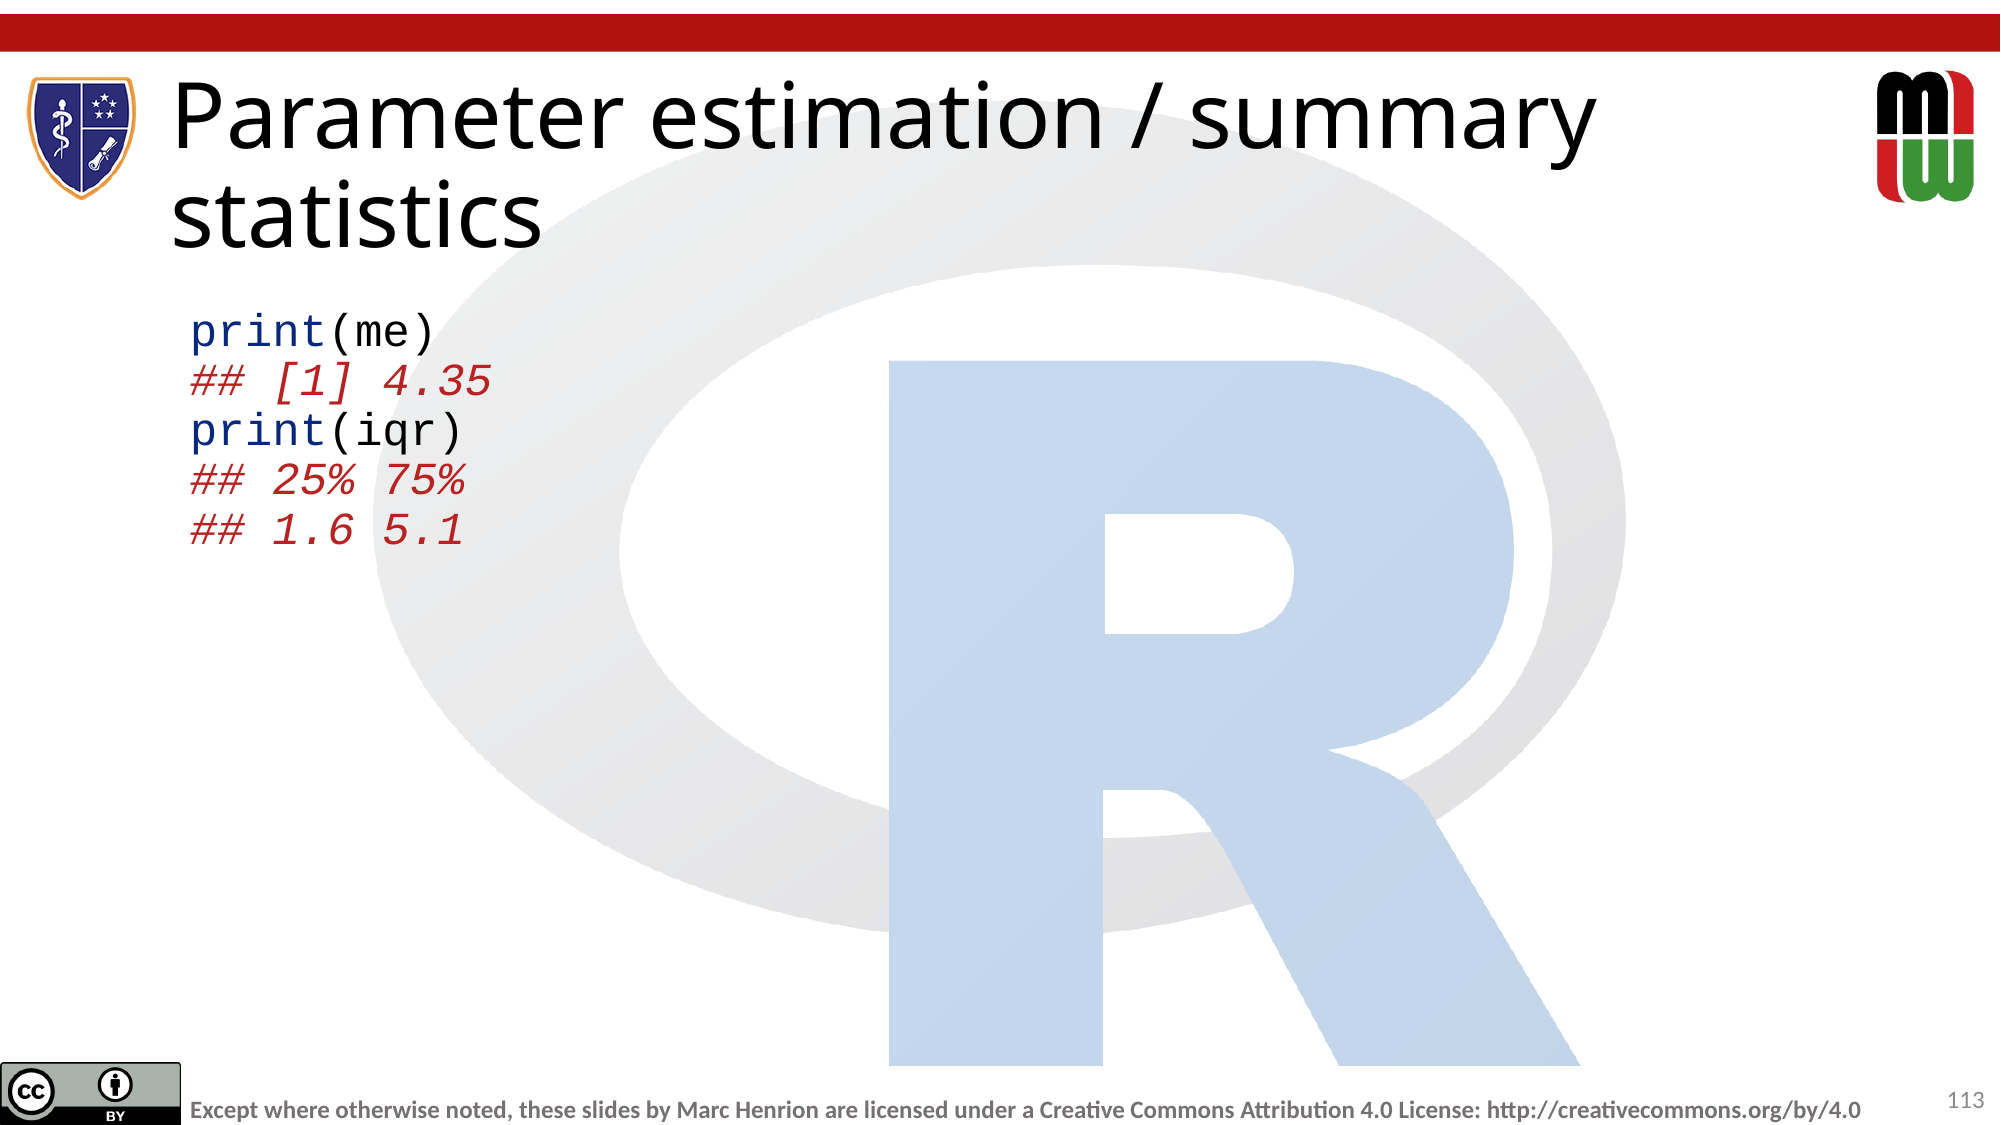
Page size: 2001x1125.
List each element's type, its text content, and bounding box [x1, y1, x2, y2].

picture [0, 53, 161, 215]
list print(me) ## [1] 4.35 print(iqr) ## 25% 75% ## 1.6 5.1 [137, 299, 1863, 1066]
slide_number 113 [1550, 1073, 2000, 1125]
title Parameter estimation / summary statistics [155, 59, 1851, 278]
picture [0, 1062, 181, 1125]
